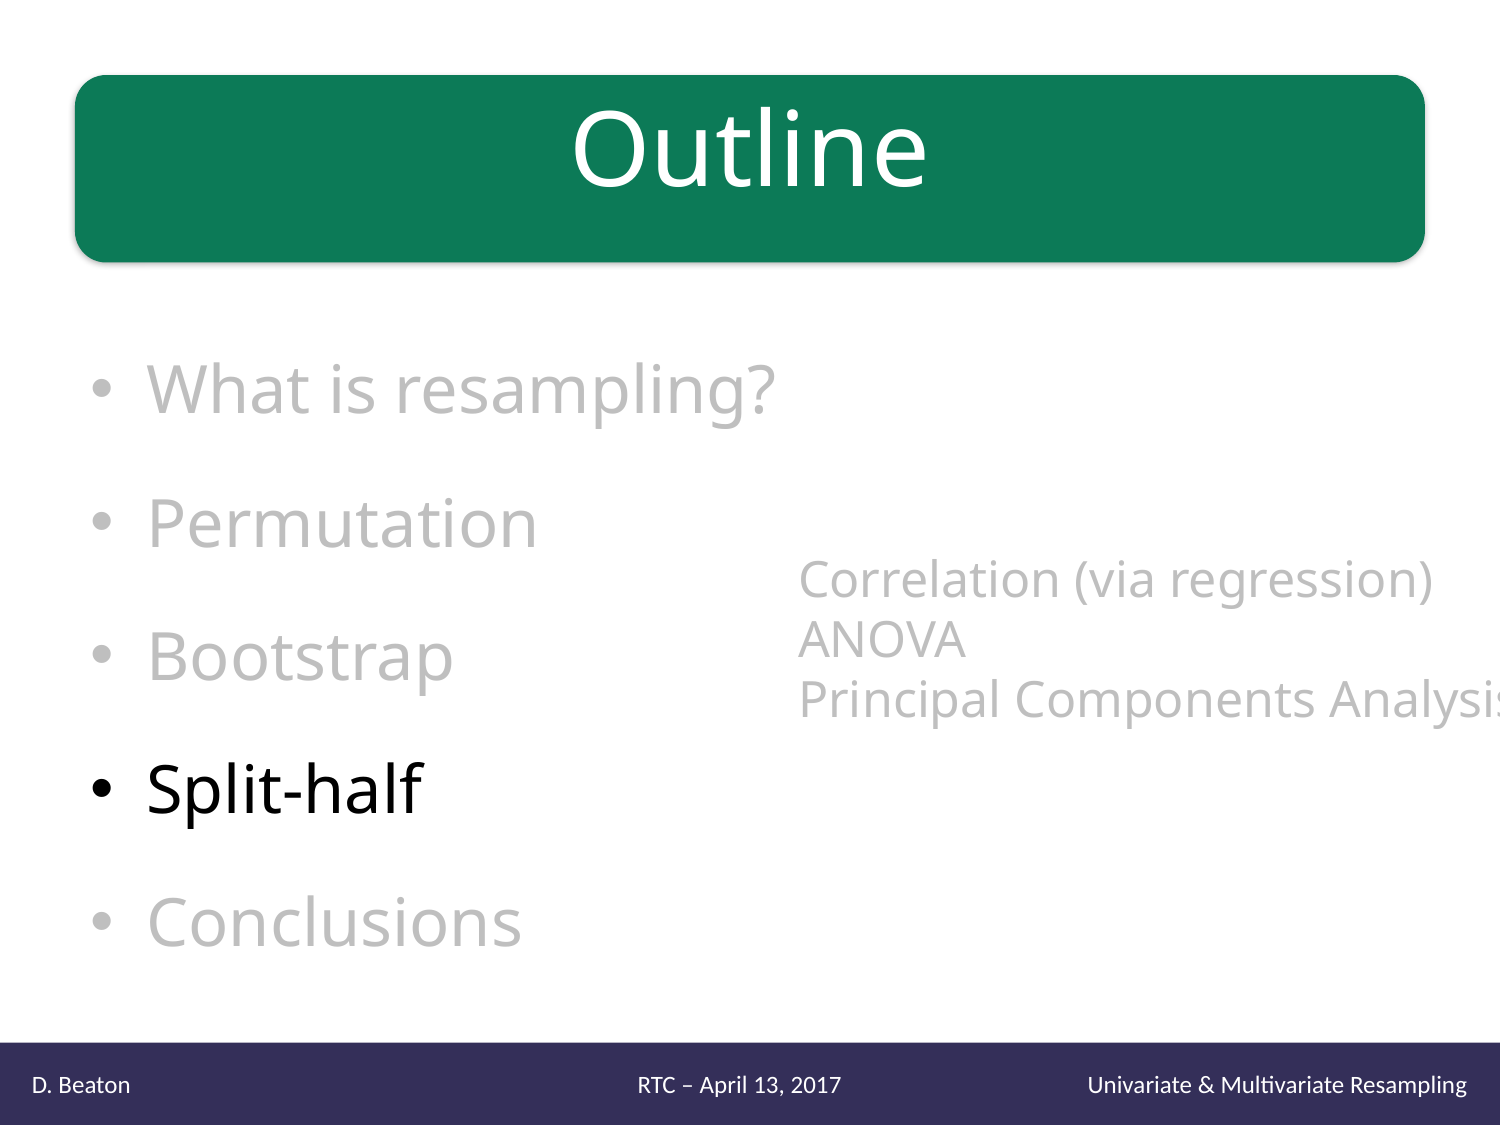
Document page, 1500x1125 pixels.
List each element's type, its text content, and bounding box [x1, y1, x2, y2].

title Outline [75, 75, 1425, 262]
text_box Correlation (via regression) ANOVA Principal Components Analysis [783, 539, 1500, 735]
list What is resampling? Permutation Bootstrap Split-half Conclusions [75, 262, 1425, 1005]
